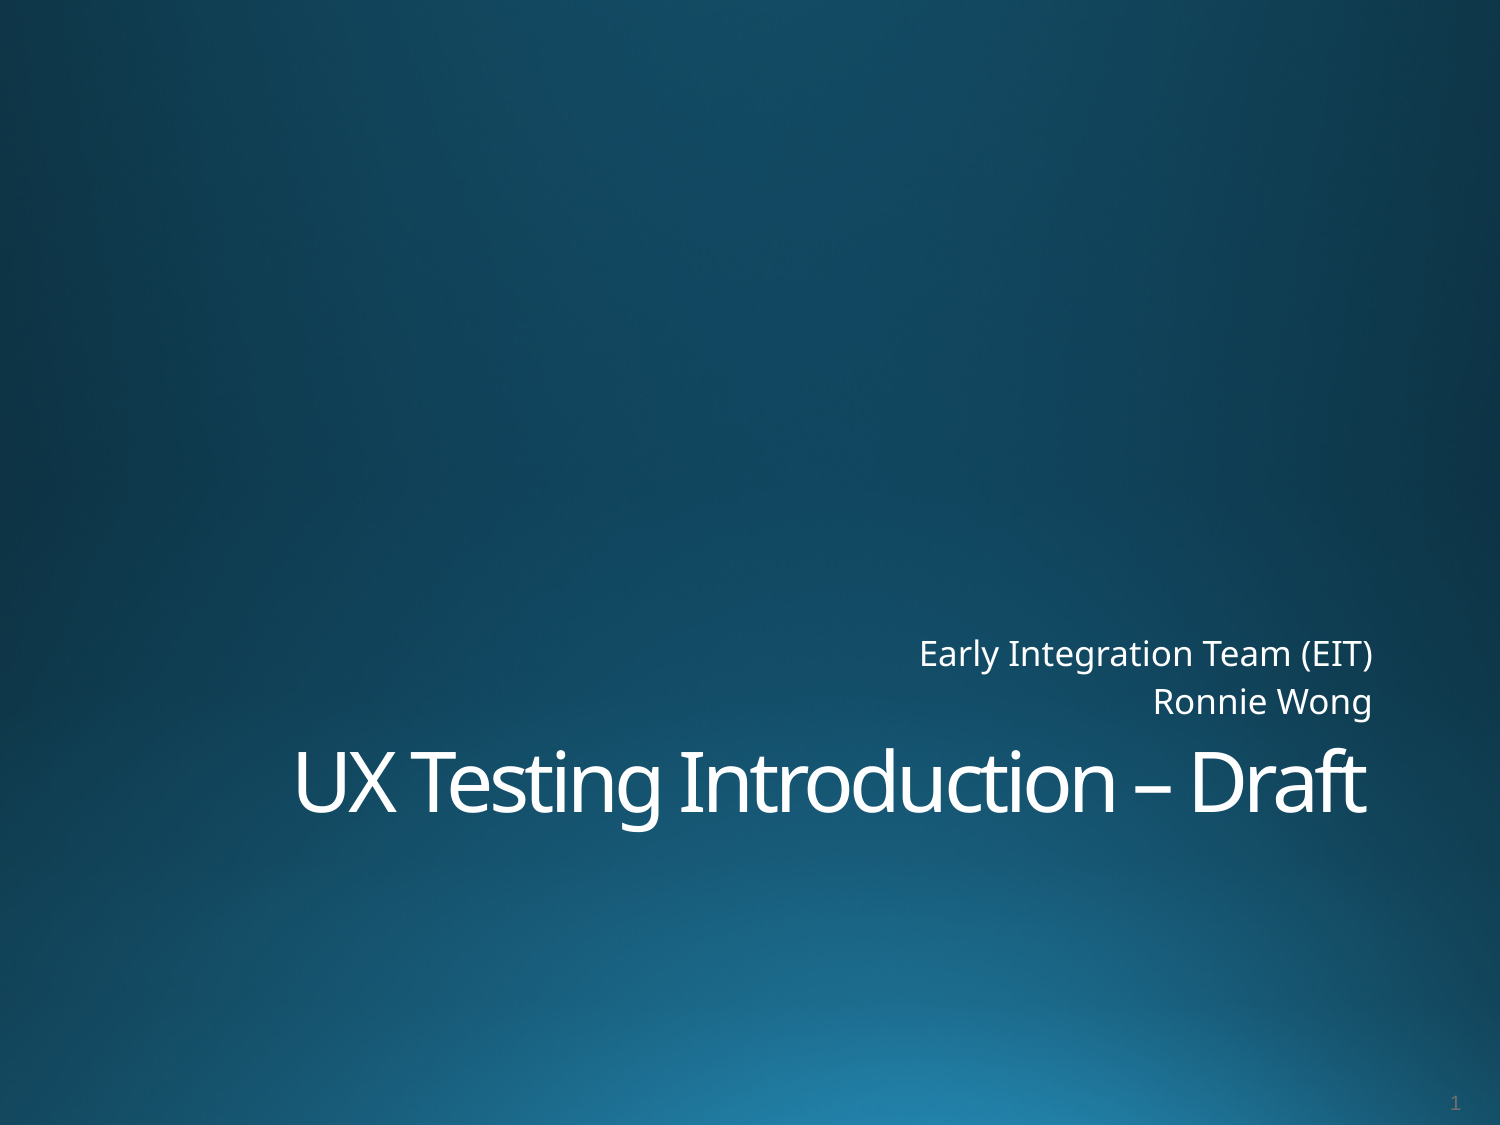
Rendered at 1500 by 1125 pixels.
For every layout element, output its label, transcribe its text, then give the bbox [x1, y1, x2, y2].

picture [0, 0, 1500, 1125]
subtitle Early Integration Team (EIT) Ronnie Wong [271, 628, 1397, 730]
title UX Testing Introduction – Draft [271, 732, 1397, 929]
